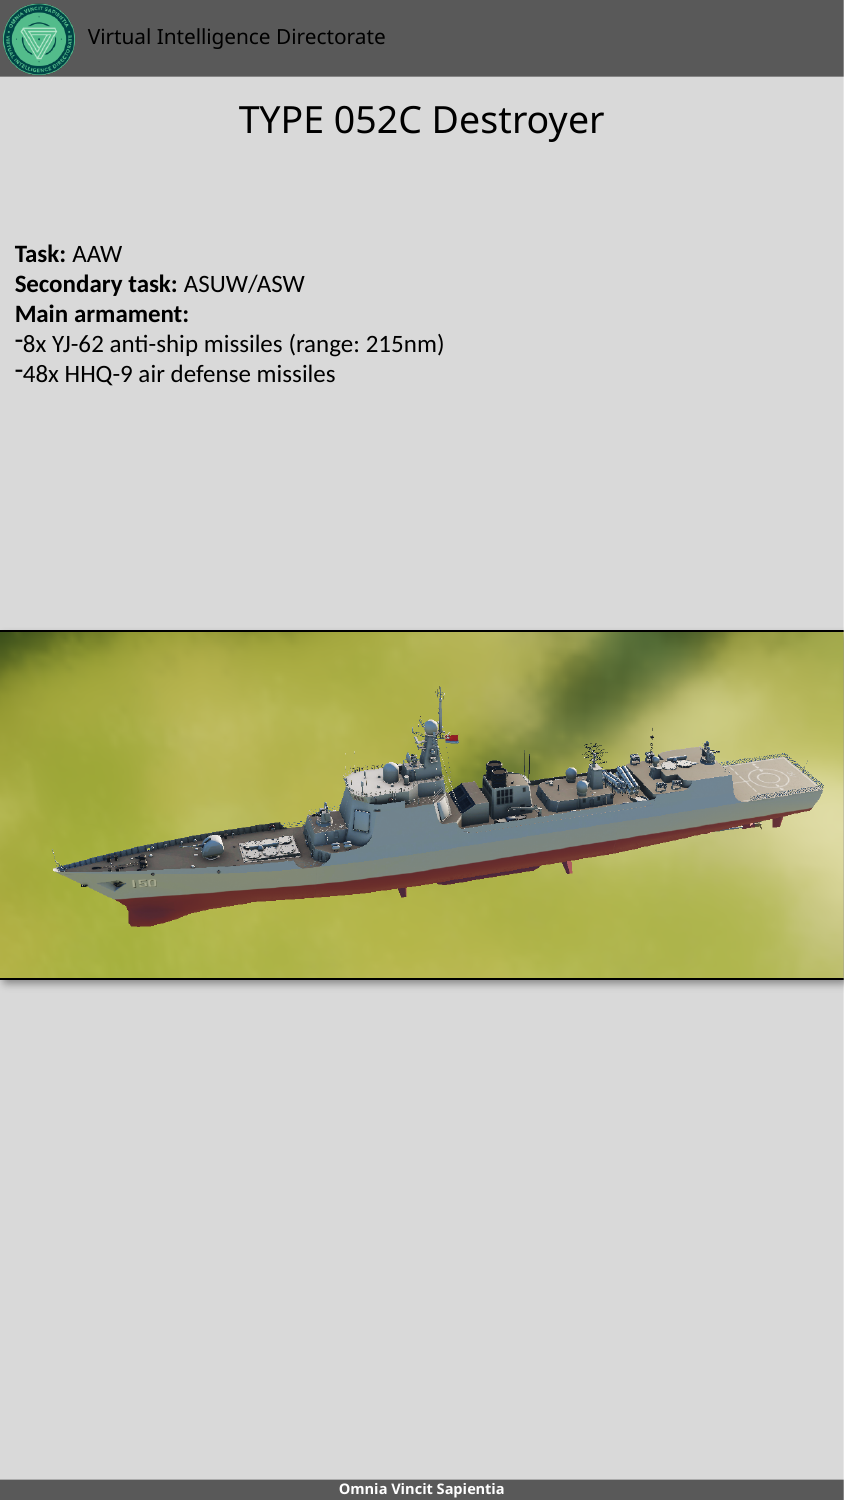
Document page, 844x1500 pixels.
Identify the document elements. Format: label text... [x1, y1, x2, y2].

picture [0, 1, 80, 76]
text_box Task: AAW Secondary task: ASUW/ASW Main armament: 8x YJ-62 anti-ship missiles (range: 215nm) 48x HHQ-9 air defense missiles [0, 230, 812, 395]
picture [0, 631, 844, 979]
title TYPE 052C Destroyer [0, 76, 844, 160]
